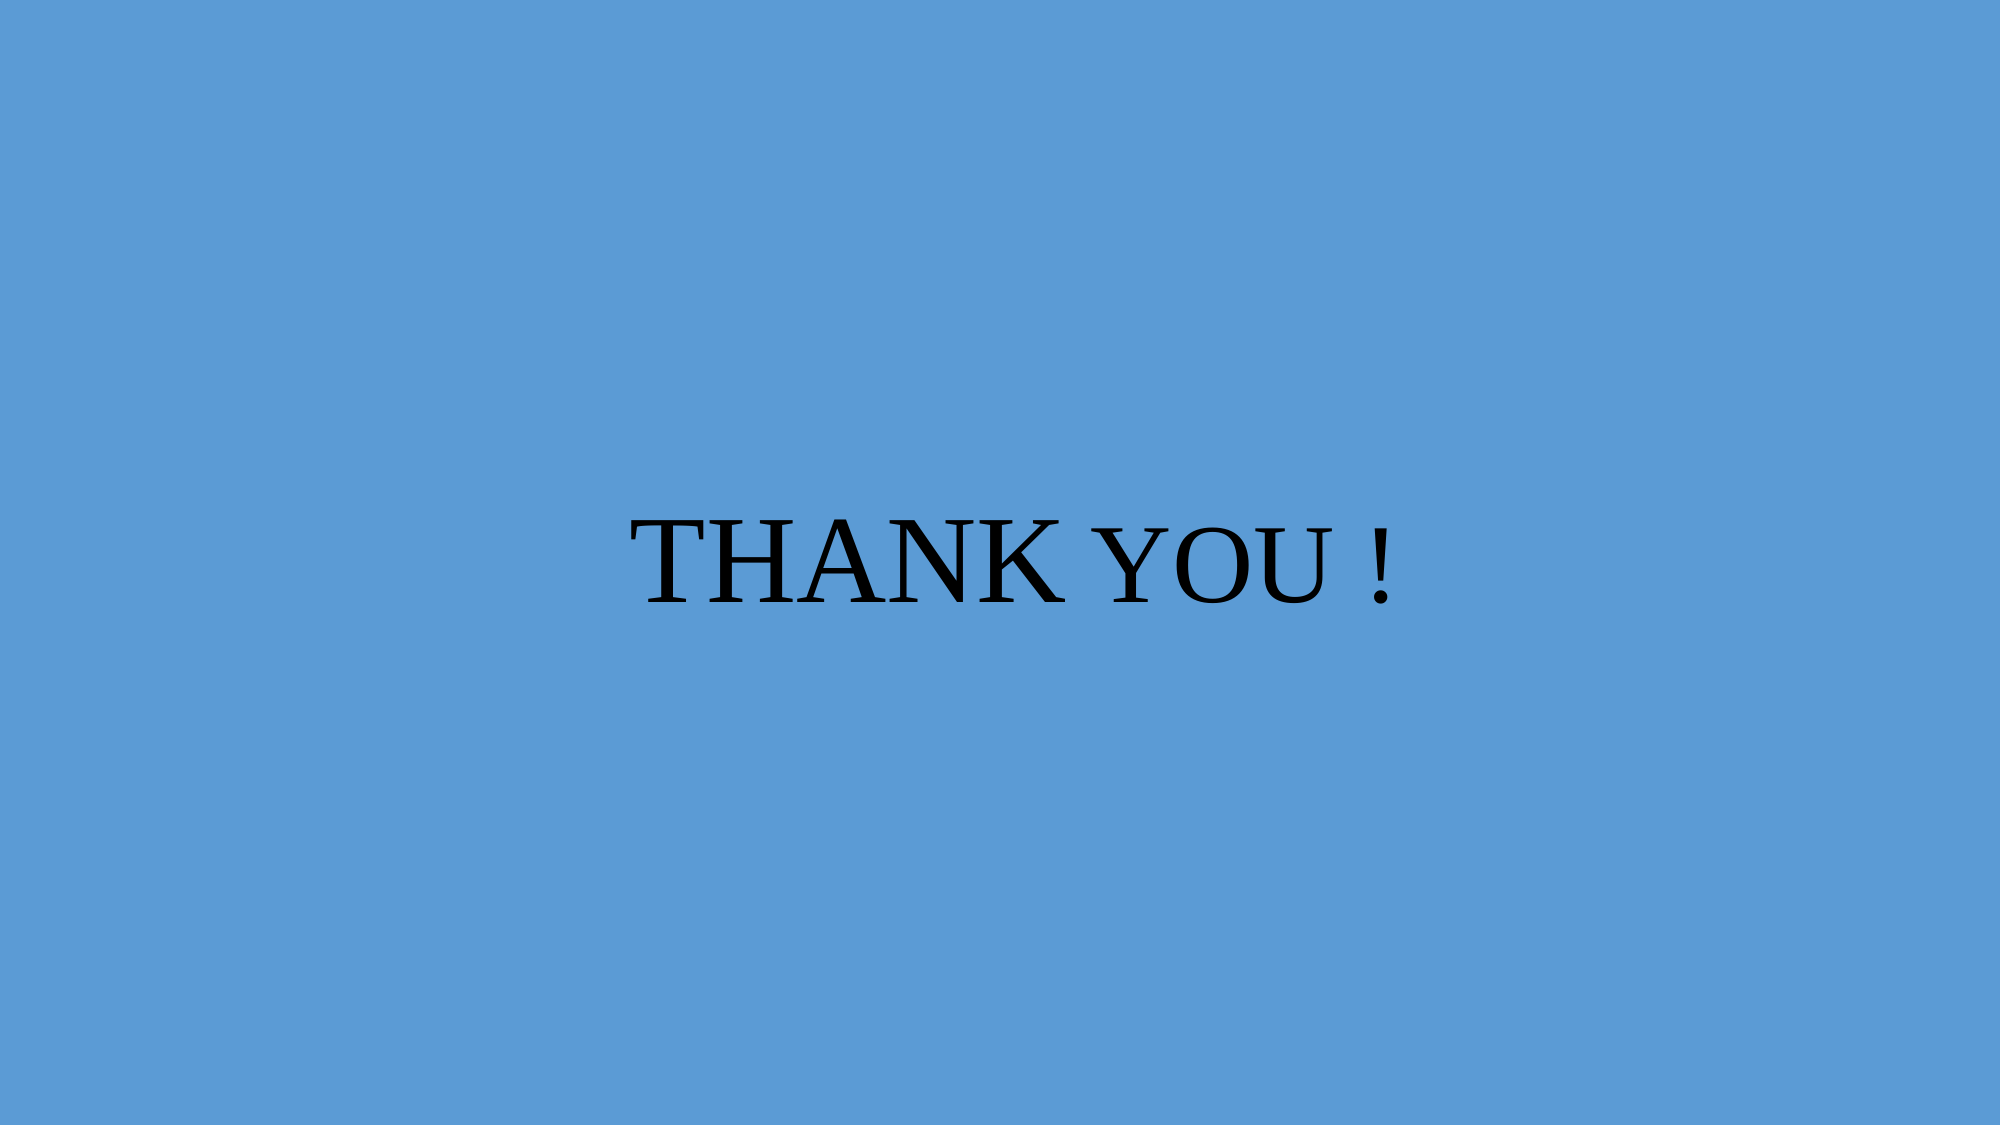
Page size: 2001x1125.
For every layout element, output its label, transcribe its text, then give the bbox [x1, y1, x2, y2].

title THANK YOU ! [152, 0, 1878, 1125]
